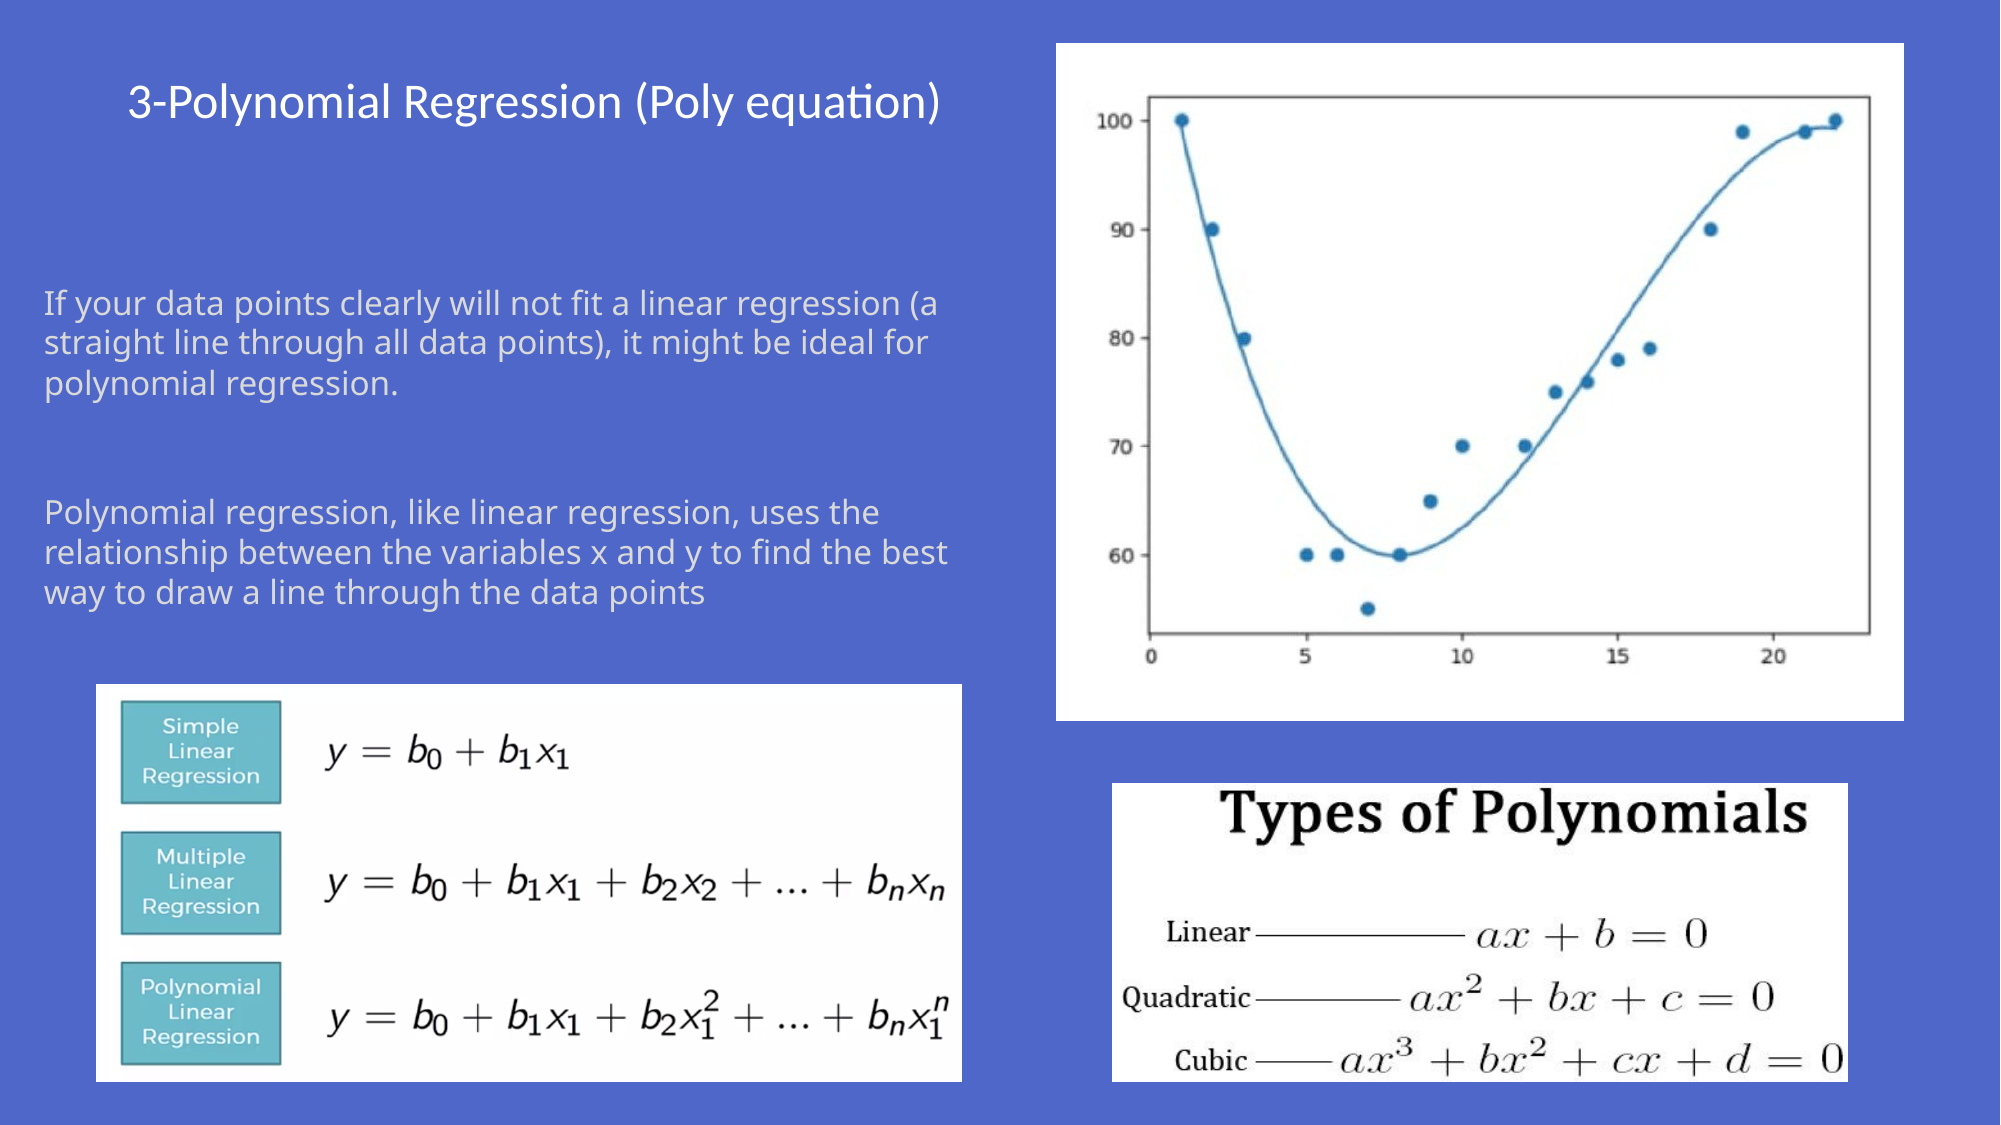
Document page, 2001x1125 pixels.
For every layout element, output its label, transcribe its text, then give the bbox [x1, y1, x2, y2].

picture [1056, 43, 1904, 721]
picture [96, 684, 962, 1082]
picture [1112, 783, 1848, 1082]
text_box If your data points clearly will not fit a linear regression (a straight line through all data points), it might be ideal for polynomial regression. Polynomial regression, like linear regression, uses the relationship between the variables x and y to find the best way to draw a line through the data points [28, 274, 1029, 619]
text_box 3-Polynomial Regression (Poly equation) [112, 61, 1056, 137]
